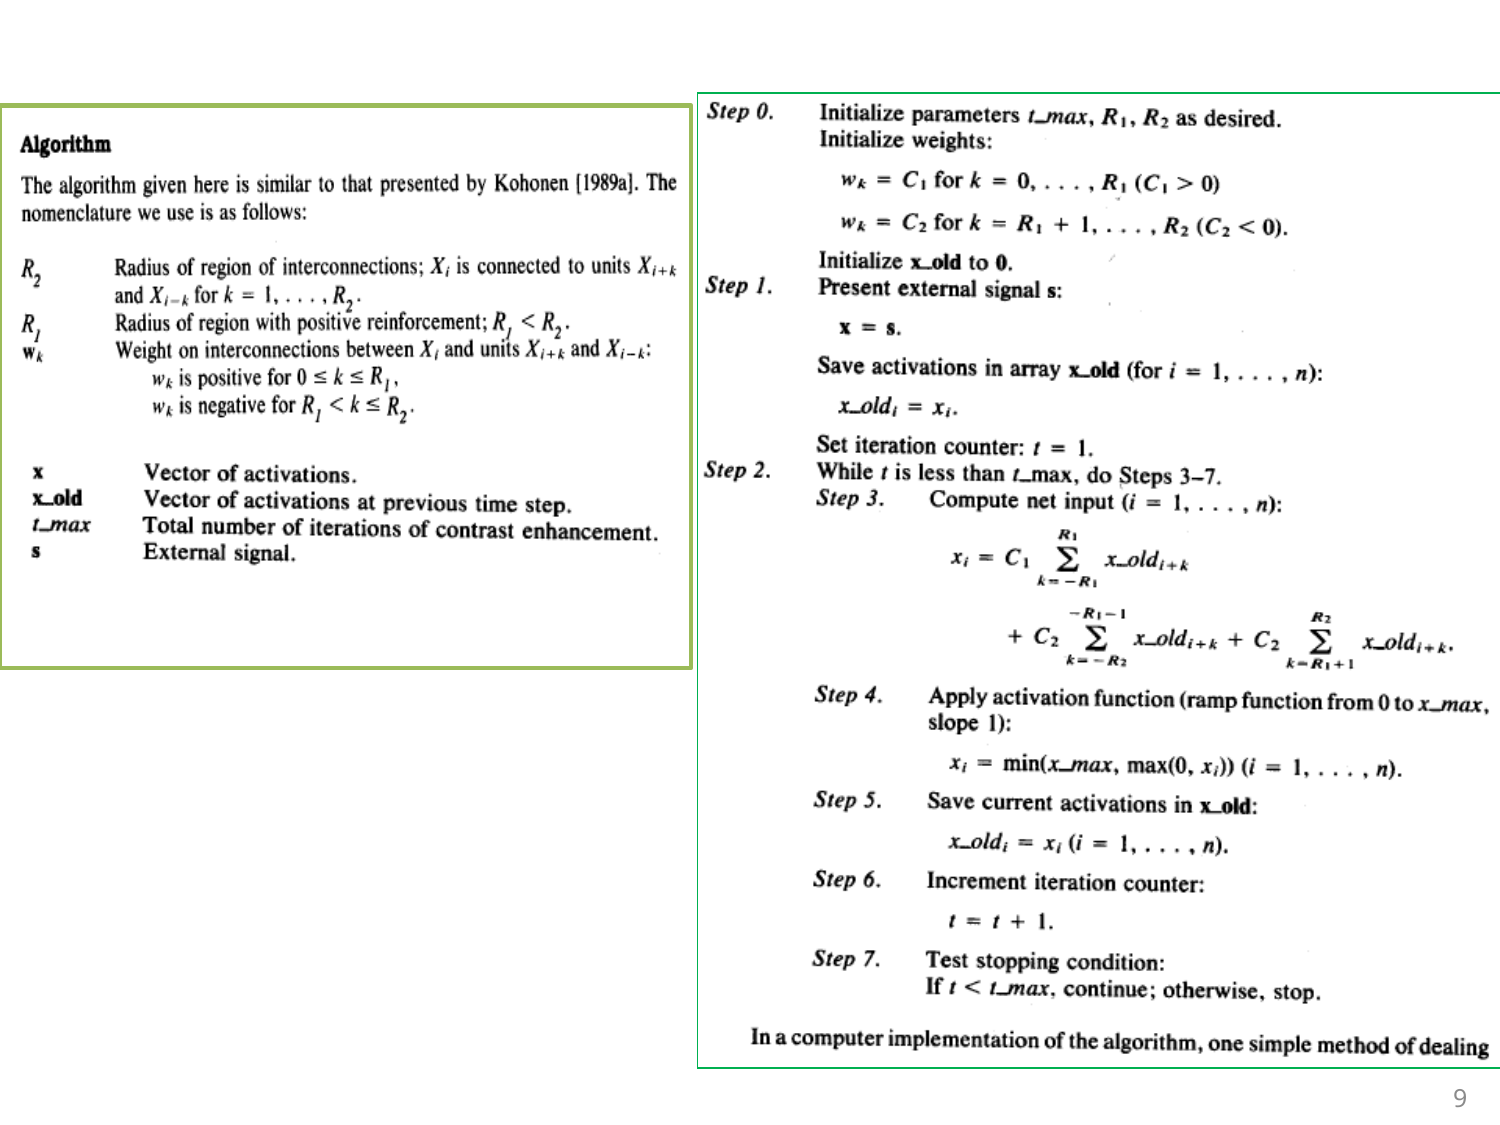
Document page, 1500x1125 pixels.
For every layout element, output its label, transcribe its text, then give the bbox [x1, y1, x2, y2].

picture [698, 93, 1500, 1068]
picture [11, 116, 692, 434]
picture [2, 440, 692, 587]
text_box [0, 103, 693, 440]
slide_number 9 [1032, 1077, 1483, 1125]
text_box [0, 593, 693, 670]
